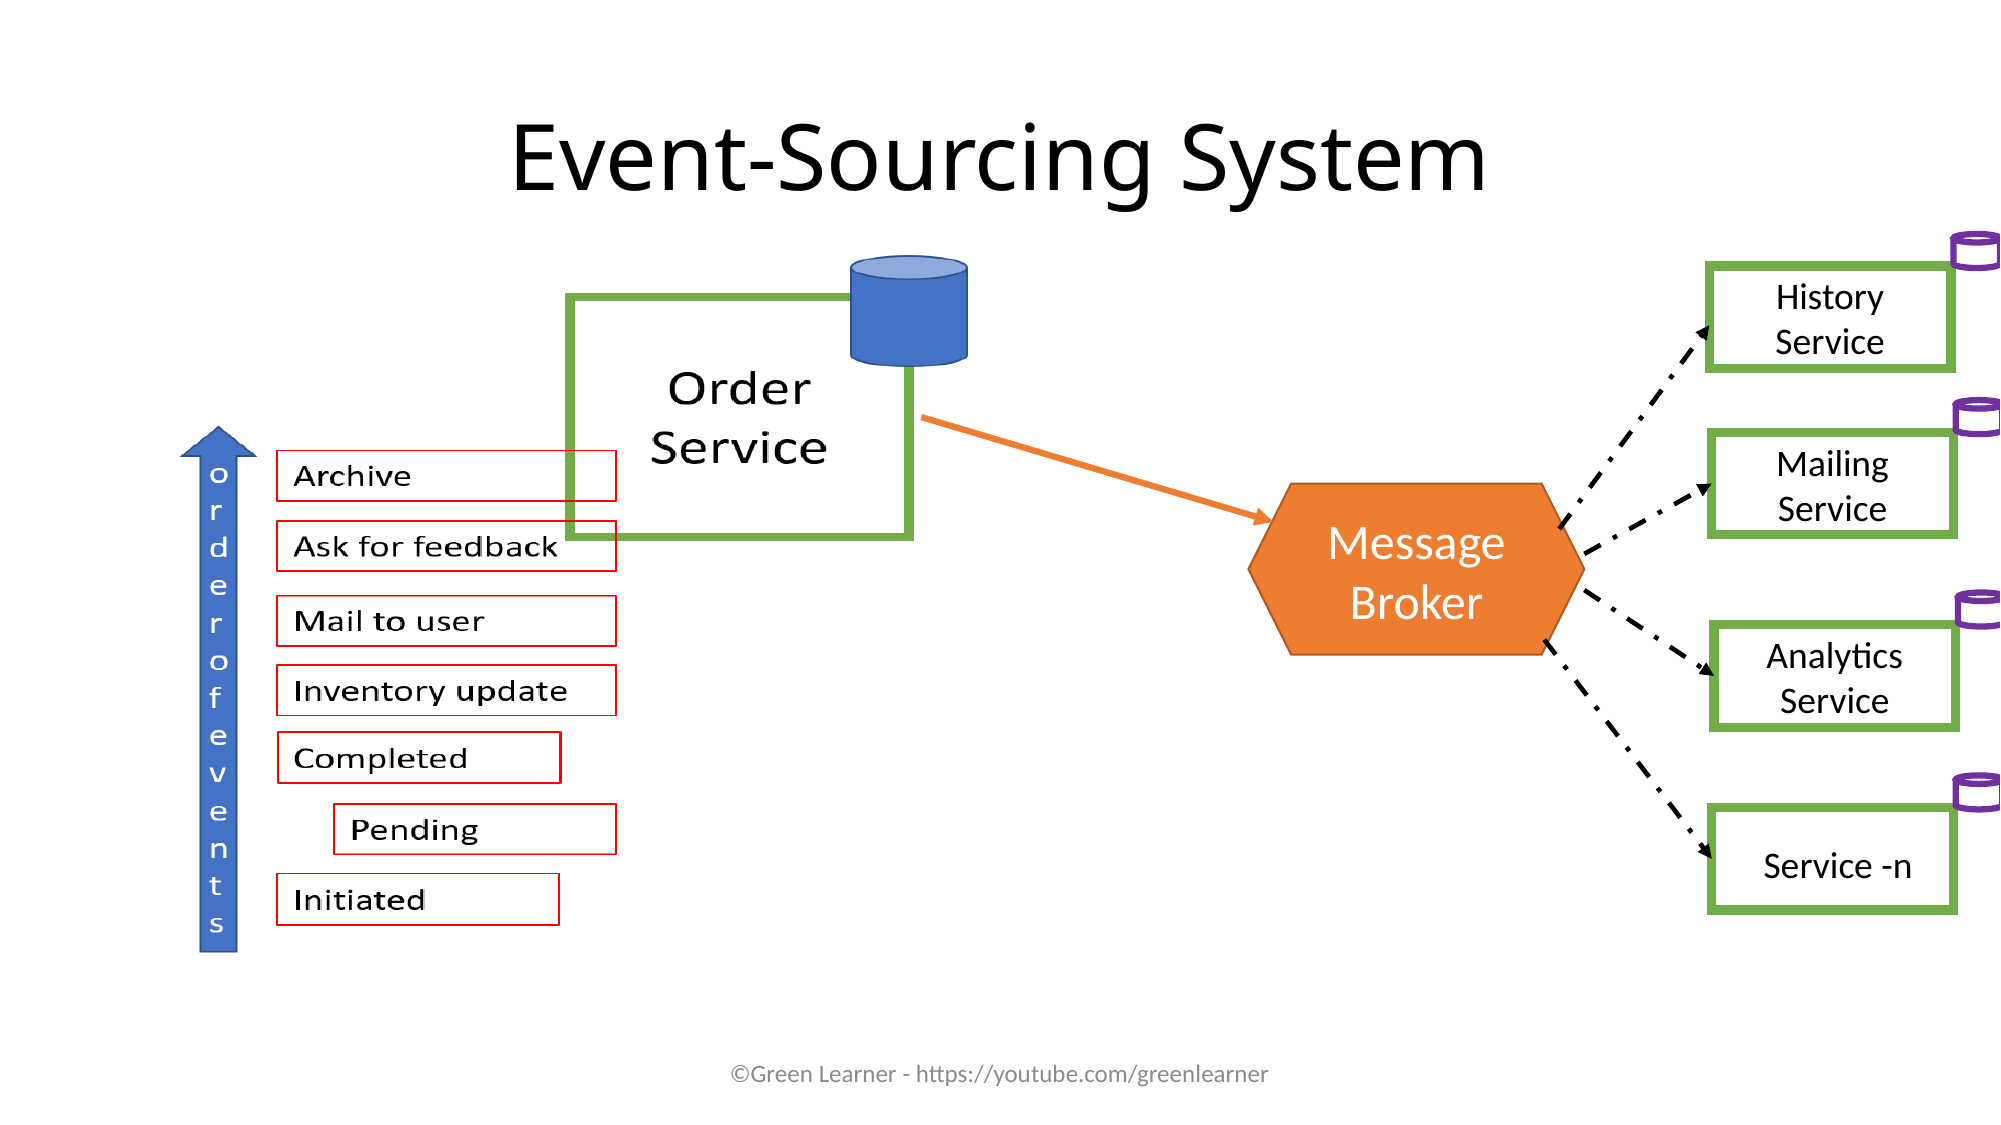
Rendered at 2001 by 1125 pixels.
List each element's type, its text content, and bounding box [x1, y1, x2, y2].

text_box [921, 417, 1274, 522]
text_box [1956, 591, 2000, 628]
text_box [1954, 399, 2000, 436]
text_box History Service [1708, 265, 1952, 370]
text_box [1584, 590, 1714, 676]
text_box Message Broker [1247, 482, 1586, 656]
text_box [1584, 483, 1712, 554]
text_box Service -n [1711, 806, 1954, 911]
footer ©Green Learner - https://youtube.com/greenlearner [662, 1042, 1338, 1103]
text_box Analytics Service [1713, 624, 1957, 728]
text_box [1954, 774, 2000, 811]
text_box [1544, 639, 1712, 859]
text_box [1952, 232, 2000, 270]
text_box Mailing Service [1711, 431, 1954, 536]
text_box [1559, 325, 1710, 529]
title Event-Sourcing System [137, 52, 1863, 270]
picture [138, 233, 986, 966]
